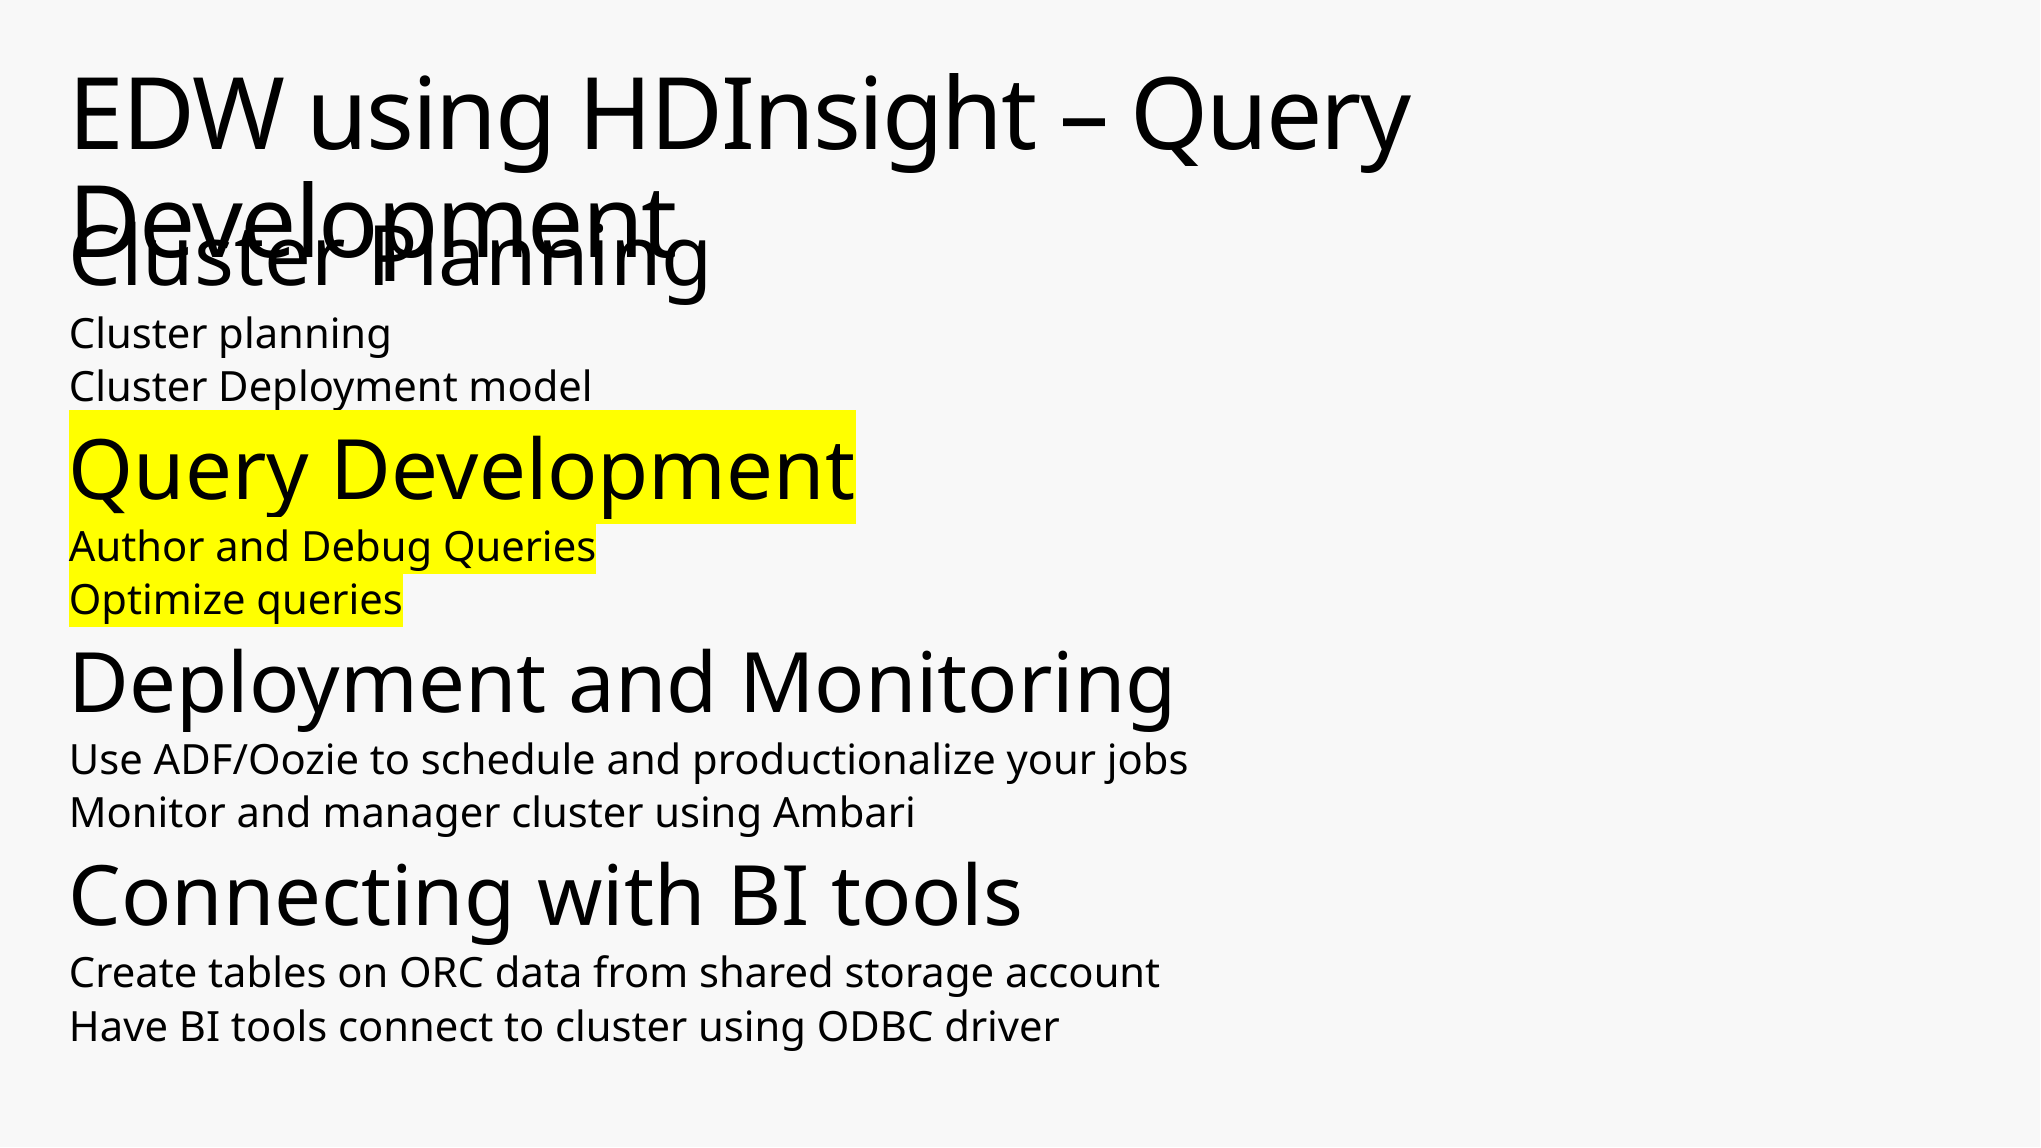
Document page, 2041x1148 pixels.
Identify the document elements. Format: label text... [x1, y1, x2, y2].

list Cluster Planning Cluster planning Cluster Deployment model Query Development Author and Debug Queries Optimize queries Deployment and Monitoring Use ADF/Oozie to schedule and productionalize your jobs Monitor and manager cluster using Ambari Connecting with BI tools Create tables on ORC data from shared storage account Have BI tools connect to cluster using ODBC driver [45, 198, 1411, 1098]
title EDW using HDInsight – Query Development [45, 48, 1996, 199]
